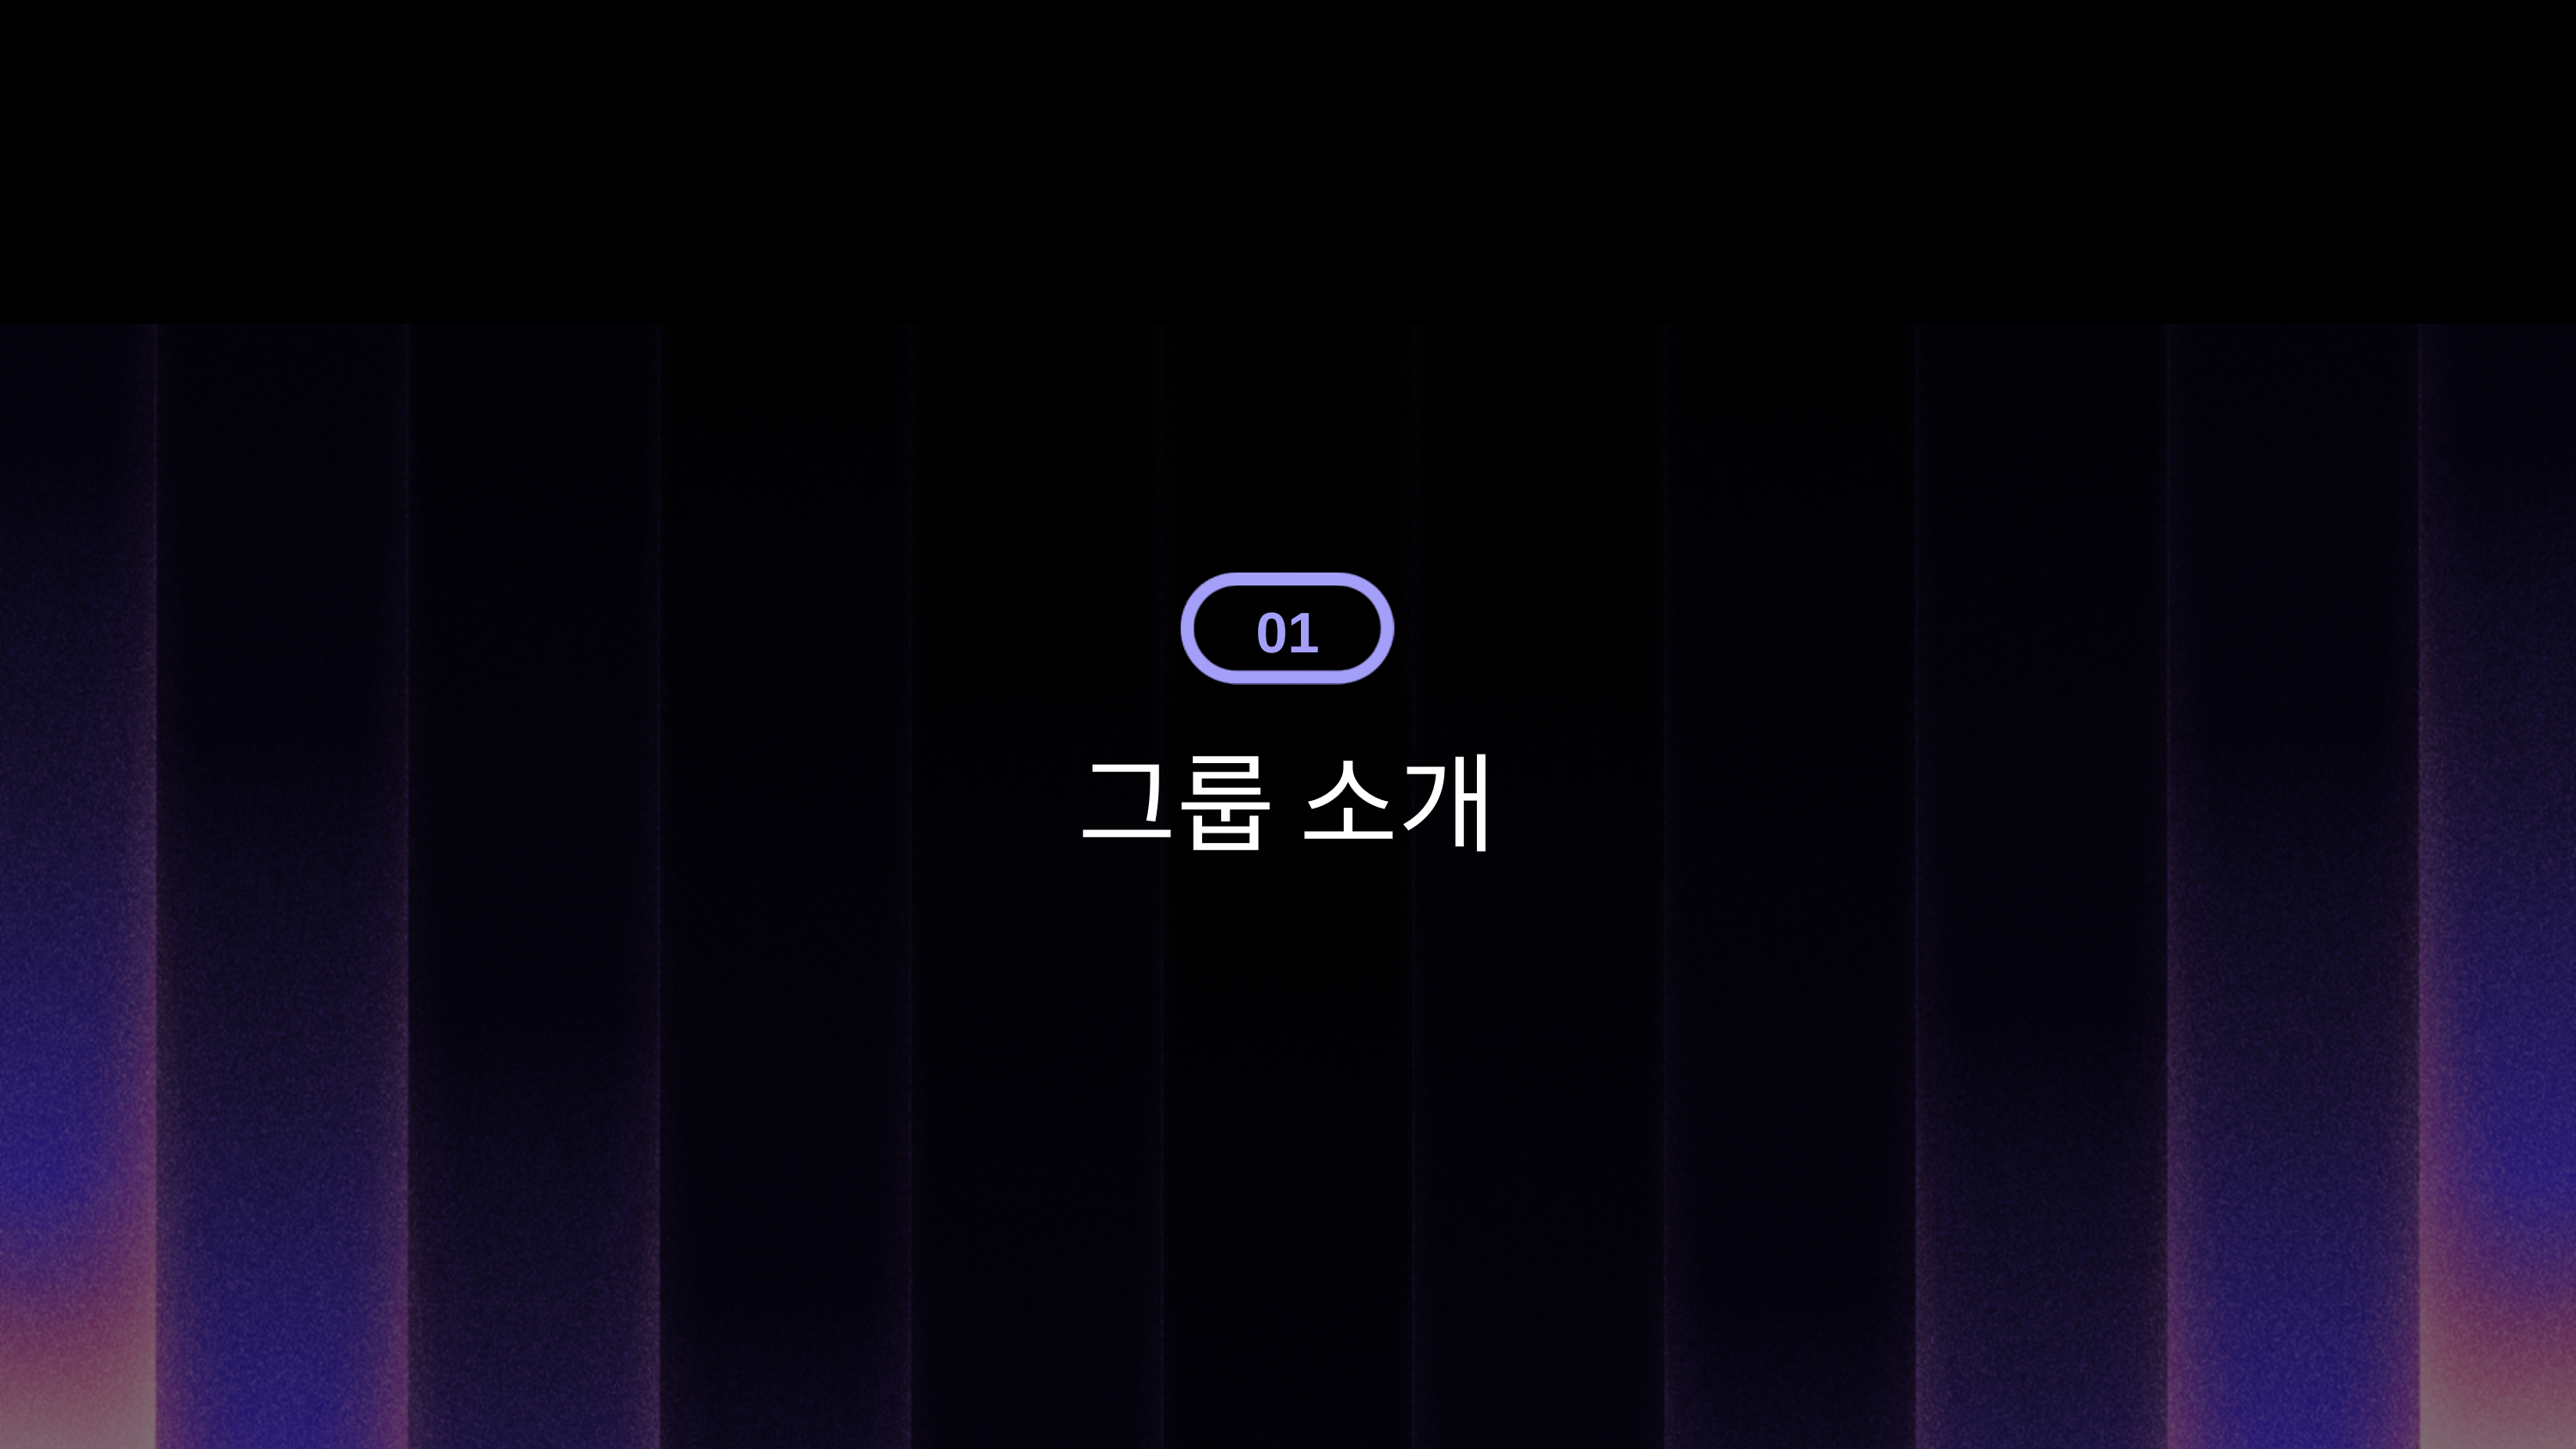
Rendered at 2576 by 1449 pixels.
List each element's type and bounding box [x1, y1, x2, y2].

text_box [1181, 573, 1395, 709]
picture [0, 323, 2576, 1449]
